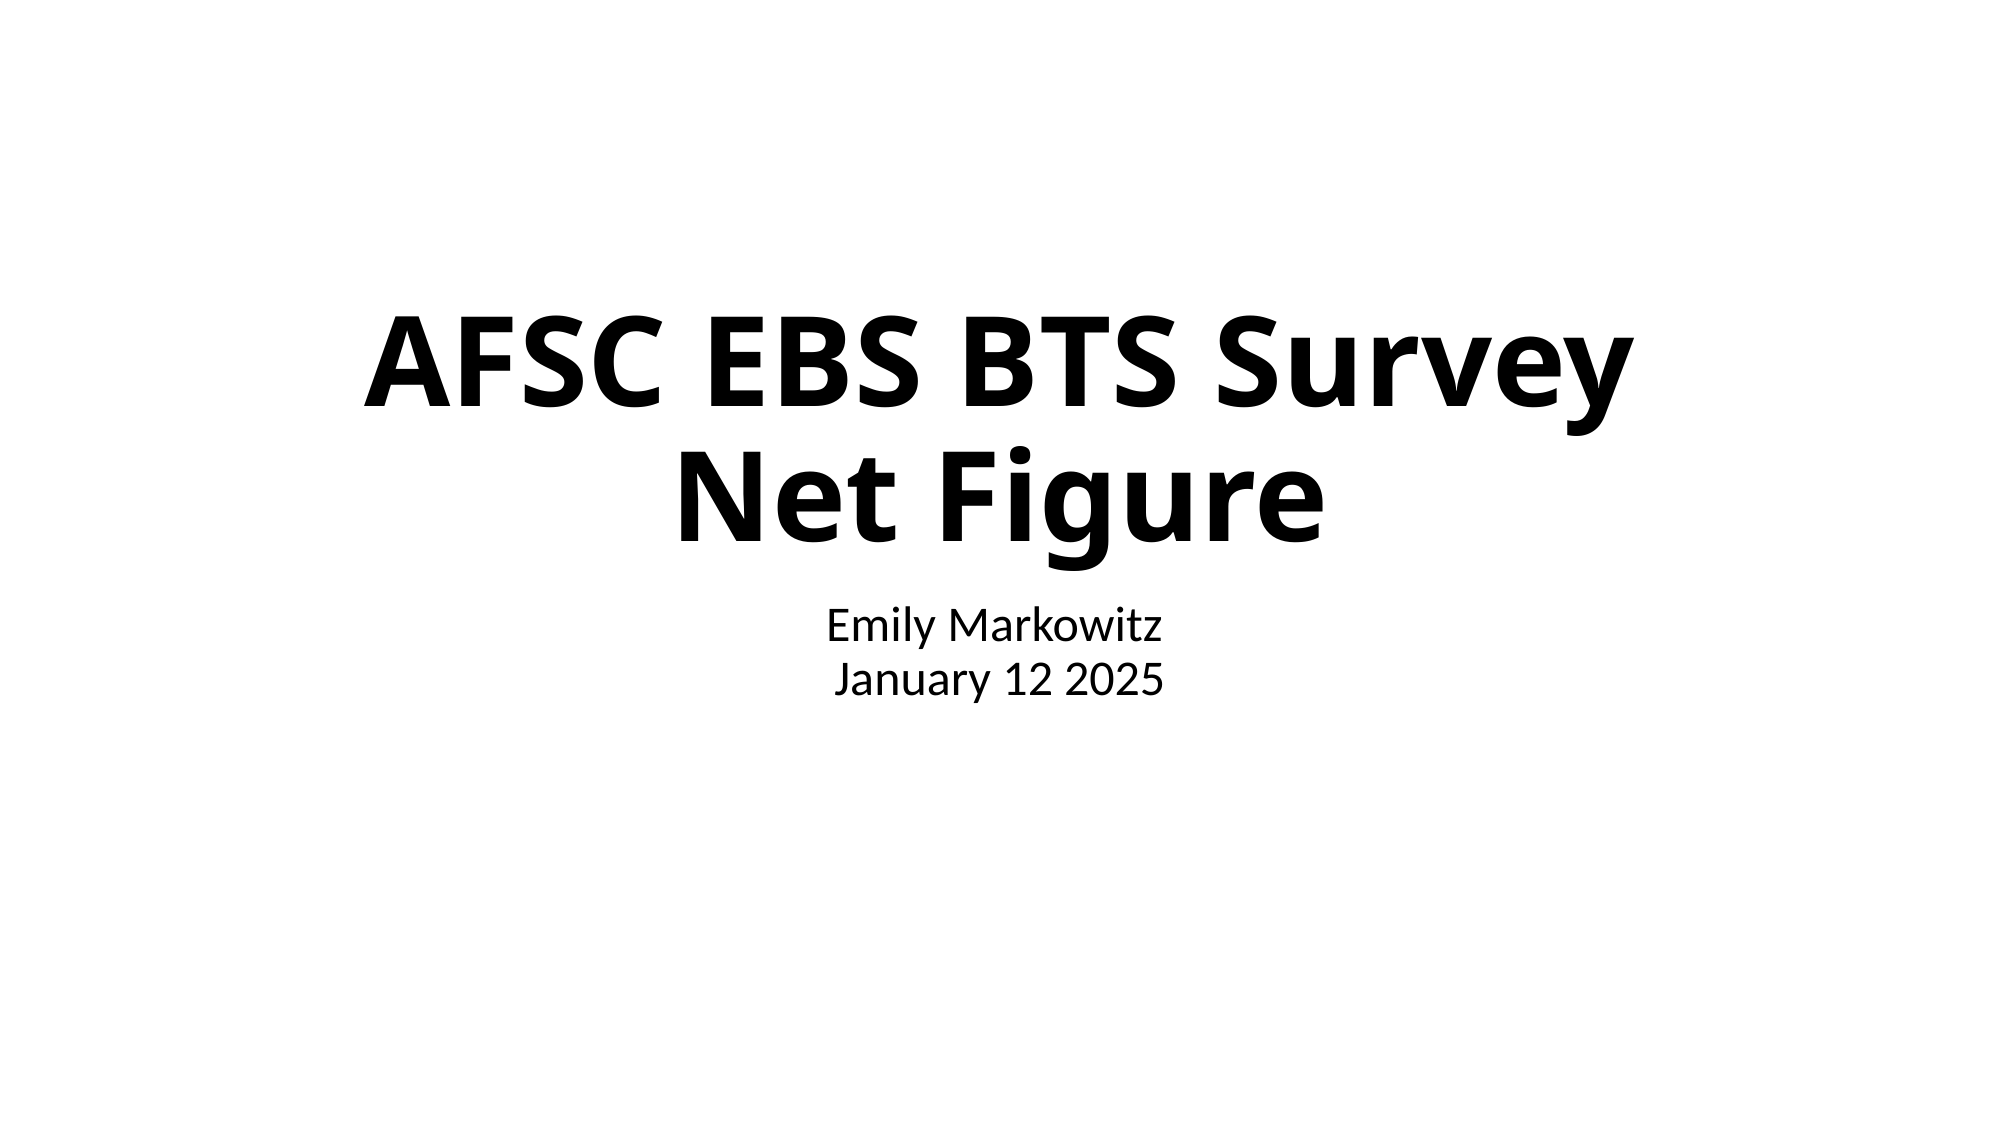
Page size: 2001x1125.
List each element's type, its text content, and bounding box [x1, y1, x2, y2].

title AFSC EBS BTS Survey Net Figure [249, 184, 1750, 576]
subtitle Emily Markowitz January 12 2025 [249, 590, 1750, 863]
